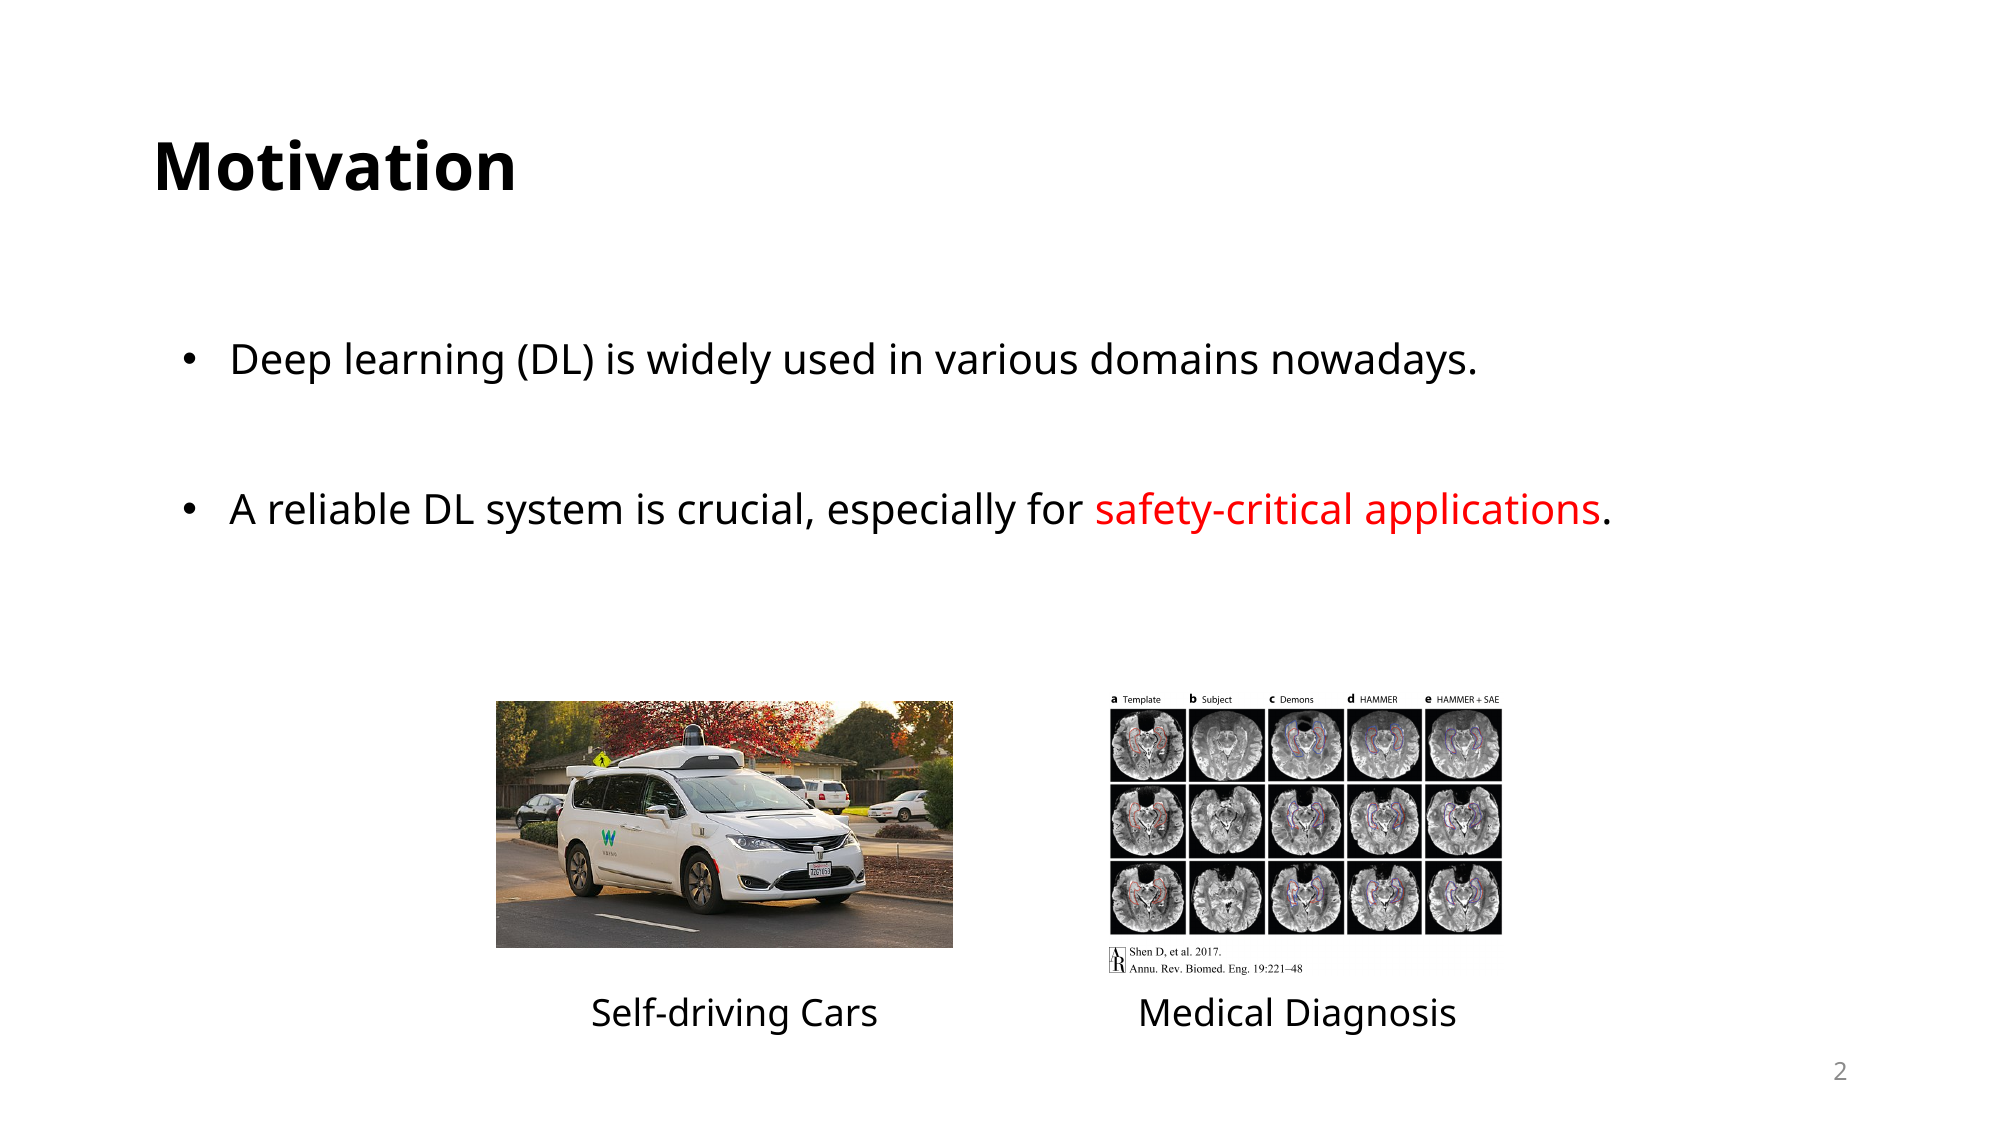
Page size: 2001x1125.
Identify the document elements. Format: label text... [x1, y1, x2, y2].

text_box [496, 692, 1504, 1043]
slide_number 2 [1412, 1042, 1863, 1103]
text_box Deep learning (DL) is widely used in various domains nowadays. A reliable DL system is crucial, especially for safety-critical applications. [167, 325, 1782, 541]
title Motivation [137, 59, 1863, 278]
